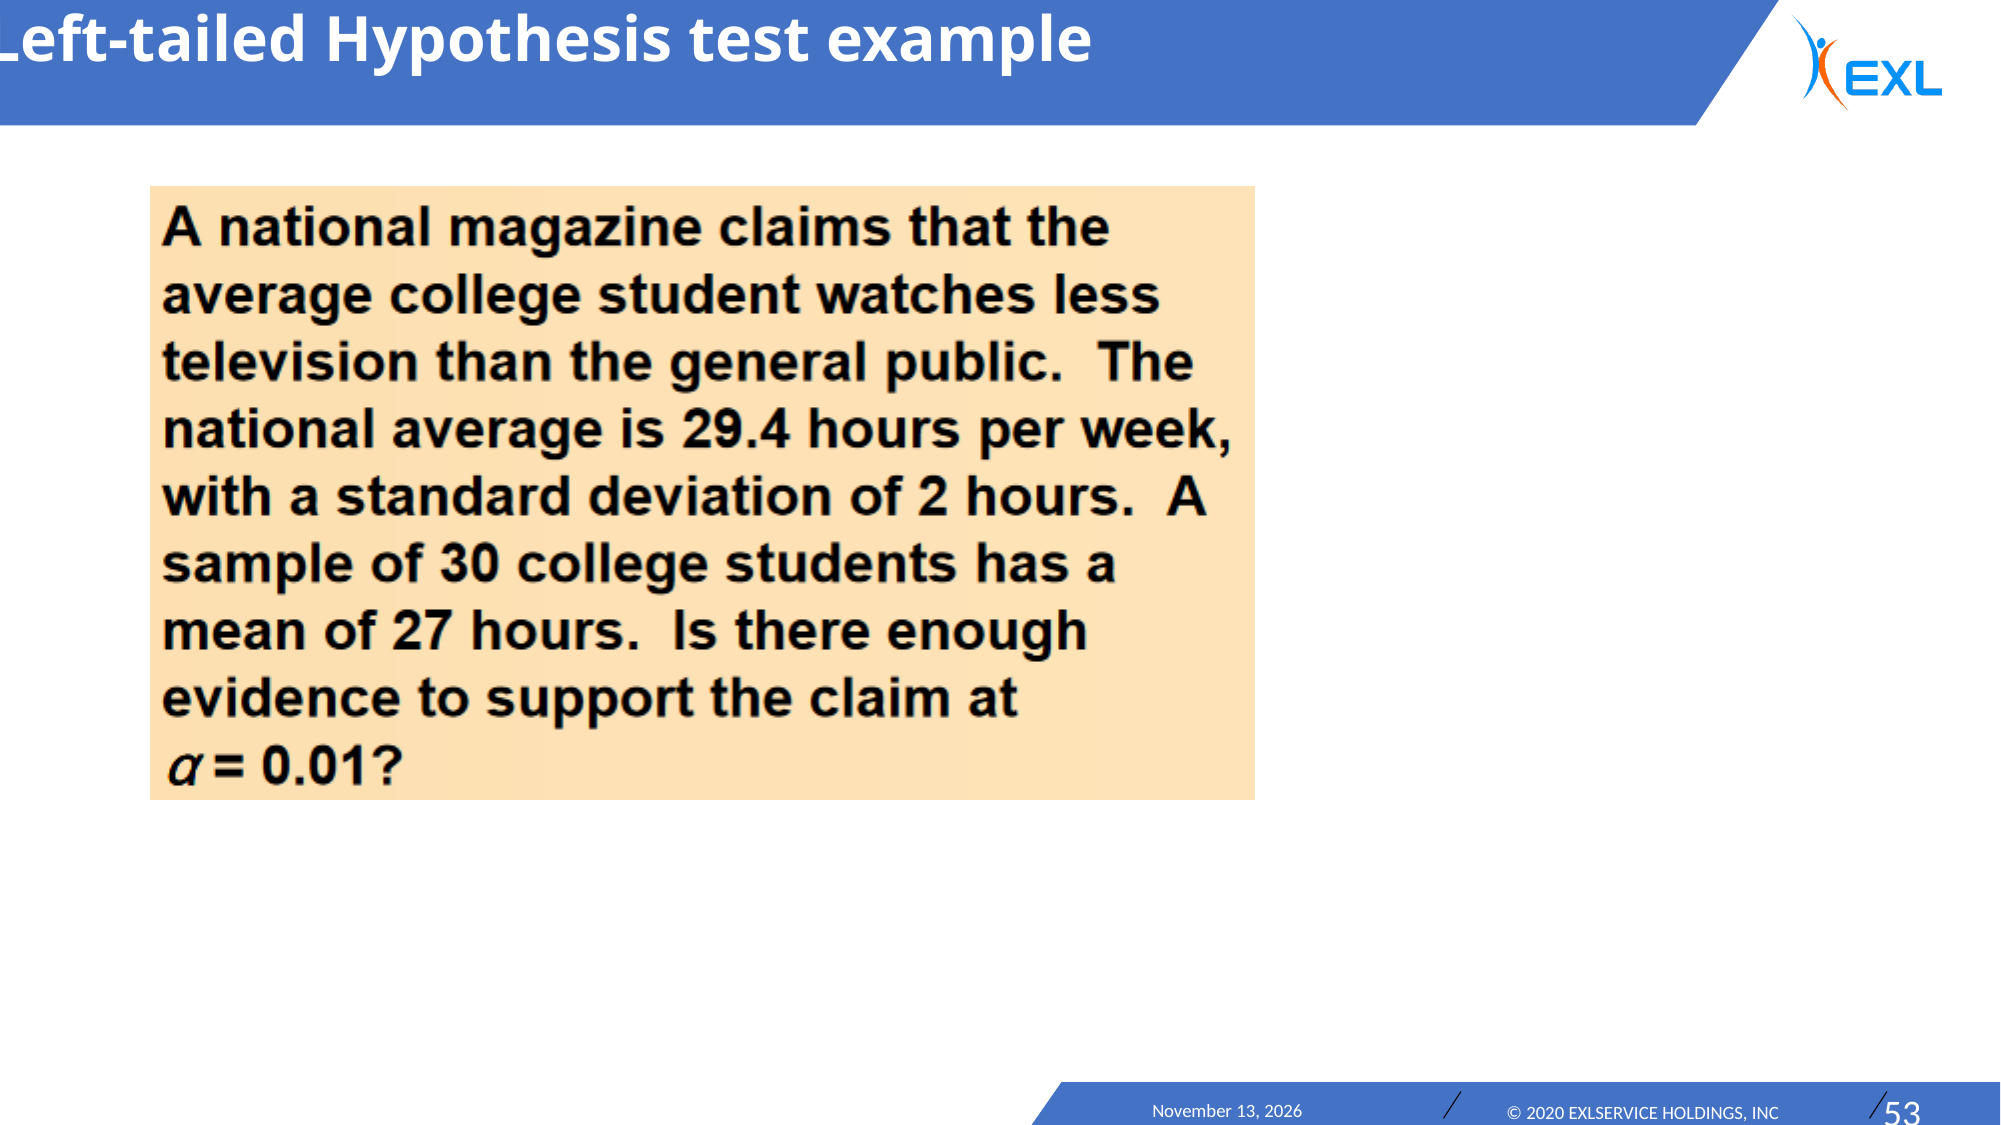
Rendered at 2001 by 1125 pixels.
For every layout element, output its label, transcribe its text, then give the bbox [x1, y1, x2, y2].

picture [150, 186, 1255, 800]
title Left-tailed Hypothesis test example [0, 0, 1467, 114]
picture [1791, 14, 1942, 111]
